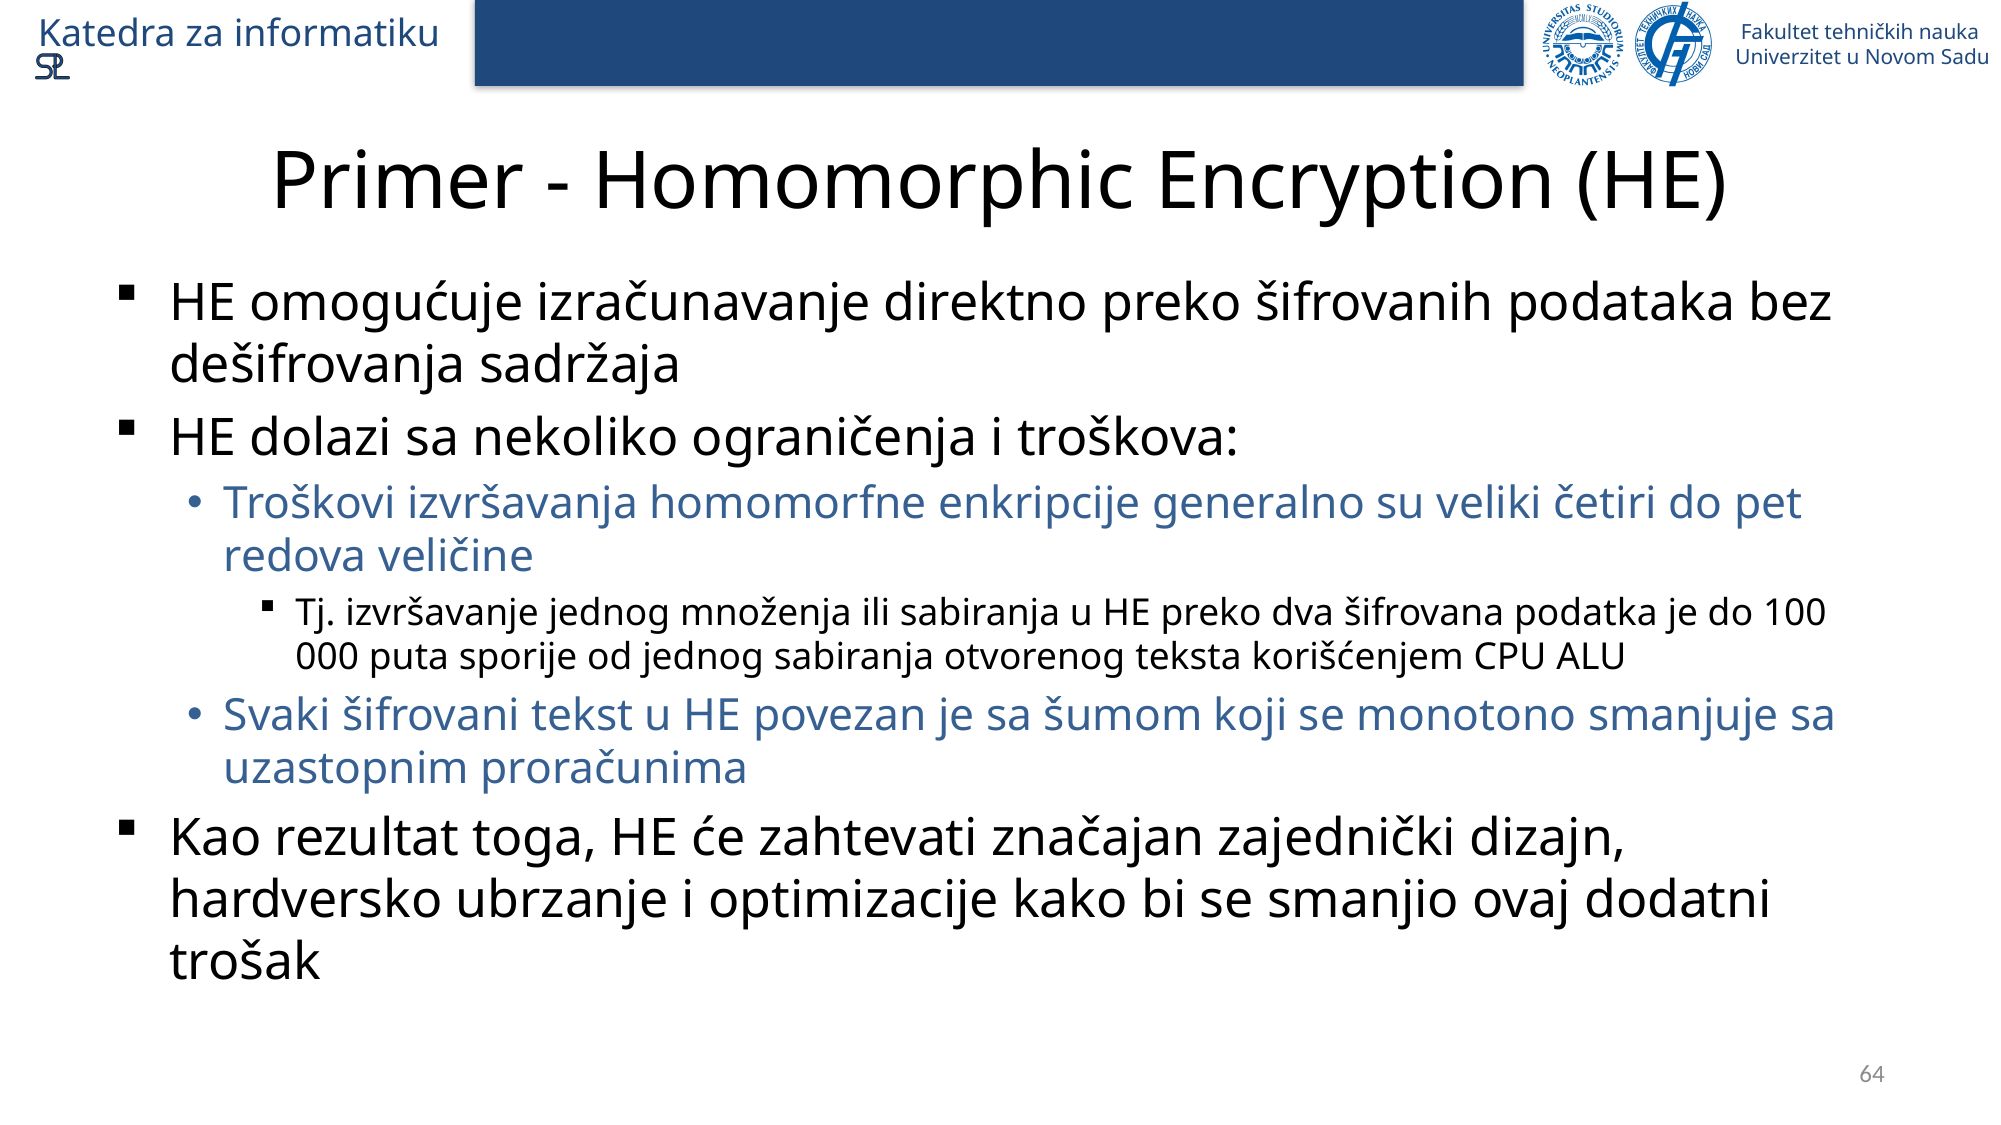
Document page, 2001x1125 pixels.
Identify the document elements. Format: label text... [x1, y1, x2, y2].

title Primer - Homomorphic Encryption (HE) [99, 121, 1900, 233]
picture [1537, 0, 1716, 89]
slide_number 64 [1782, 1042, 1900, 1103]
list HE omogućuje izračunavanje direktno preko šifrovanih podataka bez dešifrovanja sadržaja HE dolazi sa nekoliko ograničenja i troškova: Troškovi izvršavanja homomorfne enkripcije generalno su veliki četiri do pet redova veličine Tj. izvršavanje jednog množenja ili sabiranja u HE preko dva šifrovana podatka je do 100 000 puta sporije od jednog sabiranja otvorenog teksta korišćenjem CPU ALU Svaki šifrovani tekst u HE povezan je sa šumom koji se monotono smanjuje sa uzastopnim proračunima Kao rezultat toga, HE će zahtevati značajan zajednički dizajn, hardversko ubrzanje i optimizacije kako bi se smanjio ovaj dodatni trošak [99, 261, 1900, 1004]
picture [35, 45, 70, 91]
